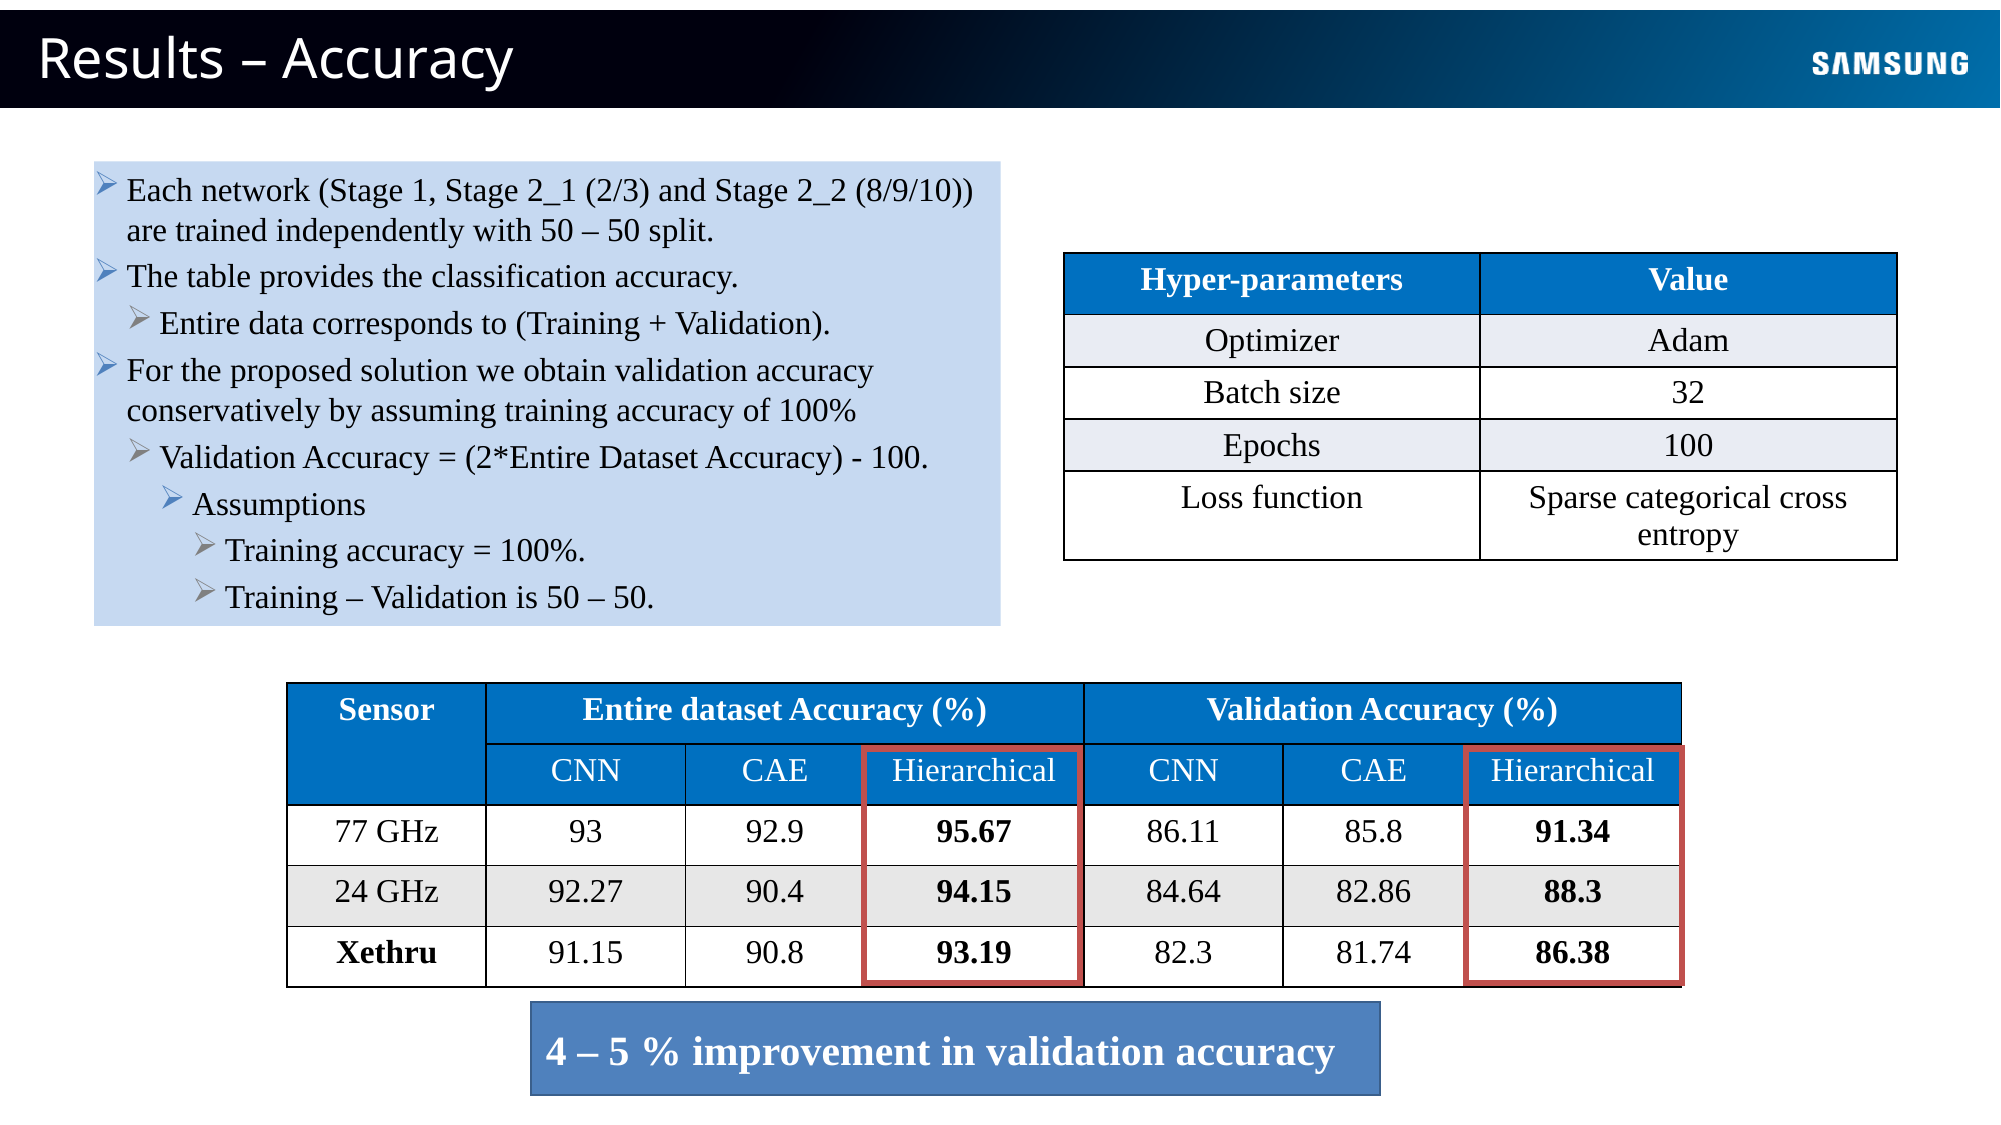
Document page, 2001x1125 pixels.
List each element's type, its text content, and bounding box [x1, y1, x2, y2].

text_box [1465, 748, 1683, 984]
table_header Value [1481, 254, 1896, 314]
table_cell CAE [686, 745, 864, 804]
table_cell 90.8 [686, 927, 864, 986]
table_header Validation Accuracy (%) [1085, 684, 1681, 743]
table_cell CAE [1284, 745, 1464, 804]
table_cell 91.15 [487, 927, 685, 986]
table_cell Batch size [1065, 368, 1479, 418]
table_cell 82.3 [1085, 927, 1282, 986]
table_cell Adam [1481, 315, 1896, 366]
table_cell CNN [487, 745, 685, 804]
table_cell 100 [1481, 420, 1896, 470]
table_cell Epochs [1065, 420, 1479, 470]
table_cell 82.86 [1284, 866, 1464, 926]
table_cell CNN [1085, 745, 1282, 804]
text_box 4 – 5 % improvement in validation accuracy [530, 1001, 1381, 1096]
table_cell 85.8 [1284, 806, 1464, 865]
table_header Entire dataset Accuracy (%) [487, 684, 1083, 743]
table_cell 86.11 [1085, 806, 1282, 865]
table_cell Hierarchical [865, 745, 1083, 804]
table_cell 93 [487, 806, 685, 865]
table_cell 90.4 [686, 866, 863, 926]
table_header Sensor [288, 684, 485, 804]
table_cell 32 [1481, 368, 1896, 418]
table_cell 84.64 [1085, 866, 1282, 926]
text_box [863, 748, 1081, 984]
table_cell Xethru [288, 927, 485, 986]
table_cell 92.27 [487, 866, 685, 926]
text_box Results – Accuracy [22, 18, 1813, 102]
table_cell 77 GHz [288, 806, 485, 865]
table_cell 81.74 [1284, 927, 1464, 986]
list Each network (Stage 1, Stage 2_1 (2/3) and Stage 2_2 (8/9/10)) are trained independently with 50 – 50 split. The table provides the classification accuracy. Entire data corresponds to (Training + Validation). For the proposed solution we obtain validation accuracy conservatively by assuming training accuracy of 100% Validation Accuracy = (2*Entire Dataset Accuracy) - 100. Assumptions Training accuracy = 100%. Training – Validation is 50 – 50. [94, 161, 1001, 626]
table_cell 24 GHz [288, 866, 485, 926]
table_header Hyper-parameters [1065, 254, 1479, 314]
table_cell Optimizer [1065, 315, 1479, 366]
table_cell Sparse categorical cross entropy [1481, 472, 1896, 559]
table_cell 92.9 [686, 806, 863, 865]
table_cell Loss function [1065, 472, 1479, 559]
